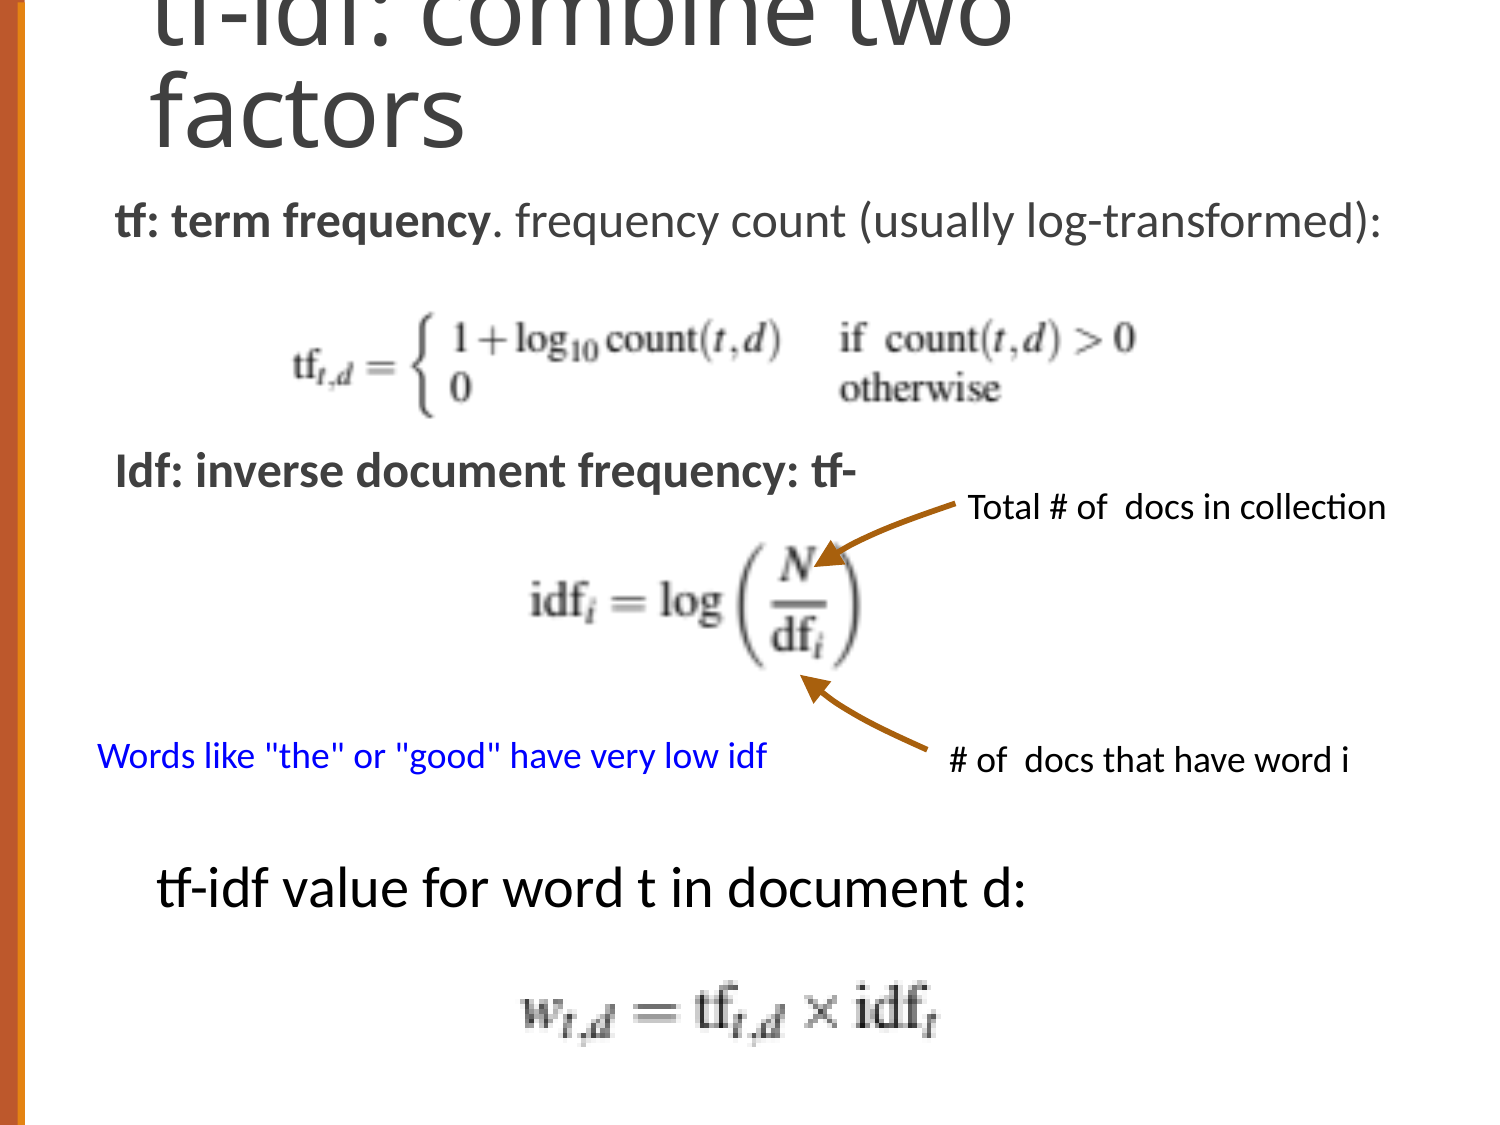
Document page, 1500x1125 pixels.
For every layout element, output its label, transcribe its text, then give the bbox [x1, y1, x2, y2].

text_box tf-idf: combine two factors [134, 47, 1373, 176]
text_box Words like "the" or "good" have very low idf [82, 723, 784, 784]
text_box Total # of docs in collection [952, 474, 1403, 535]
picture [510, 971, 957, 1059]
text_box # of docs that have word i [934, 727, 1366, 788]
text_box tf: term frequency. frequency count (usually log-transformed): Idf: inverse document frequency: tf- [99, 187, 1463, 963]
text_box tf-idf value for word t in document d: [141, 841, 1044, 927]
text_box [823, 696, 929, 752]
picture [273, 280, 1151, 423]
picture [462, 474, 922, 688]
text_box [926, 501, 957, 517]
